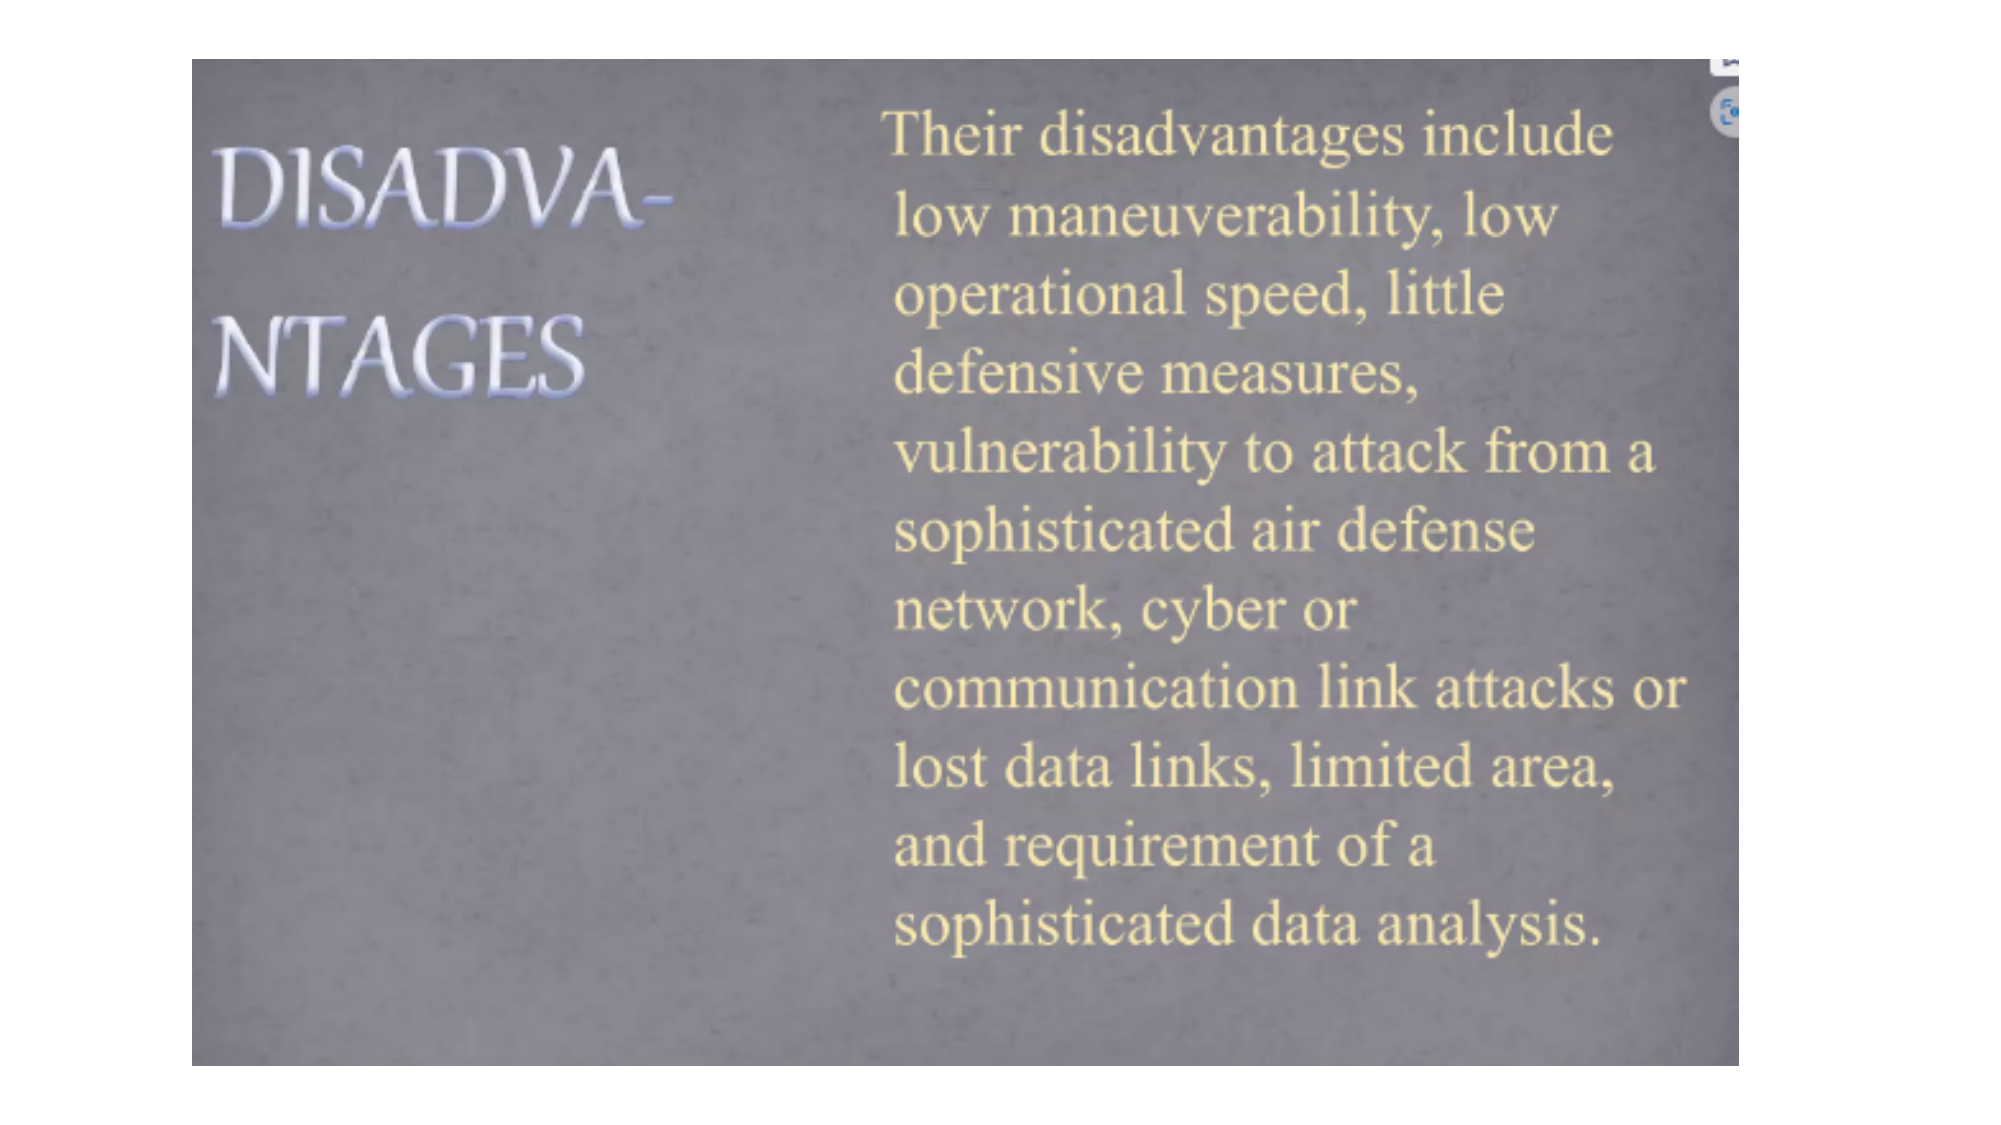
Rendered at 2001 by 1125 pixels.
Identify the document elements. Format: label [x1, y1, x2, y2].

list [192, 59, 1739, 1066]
